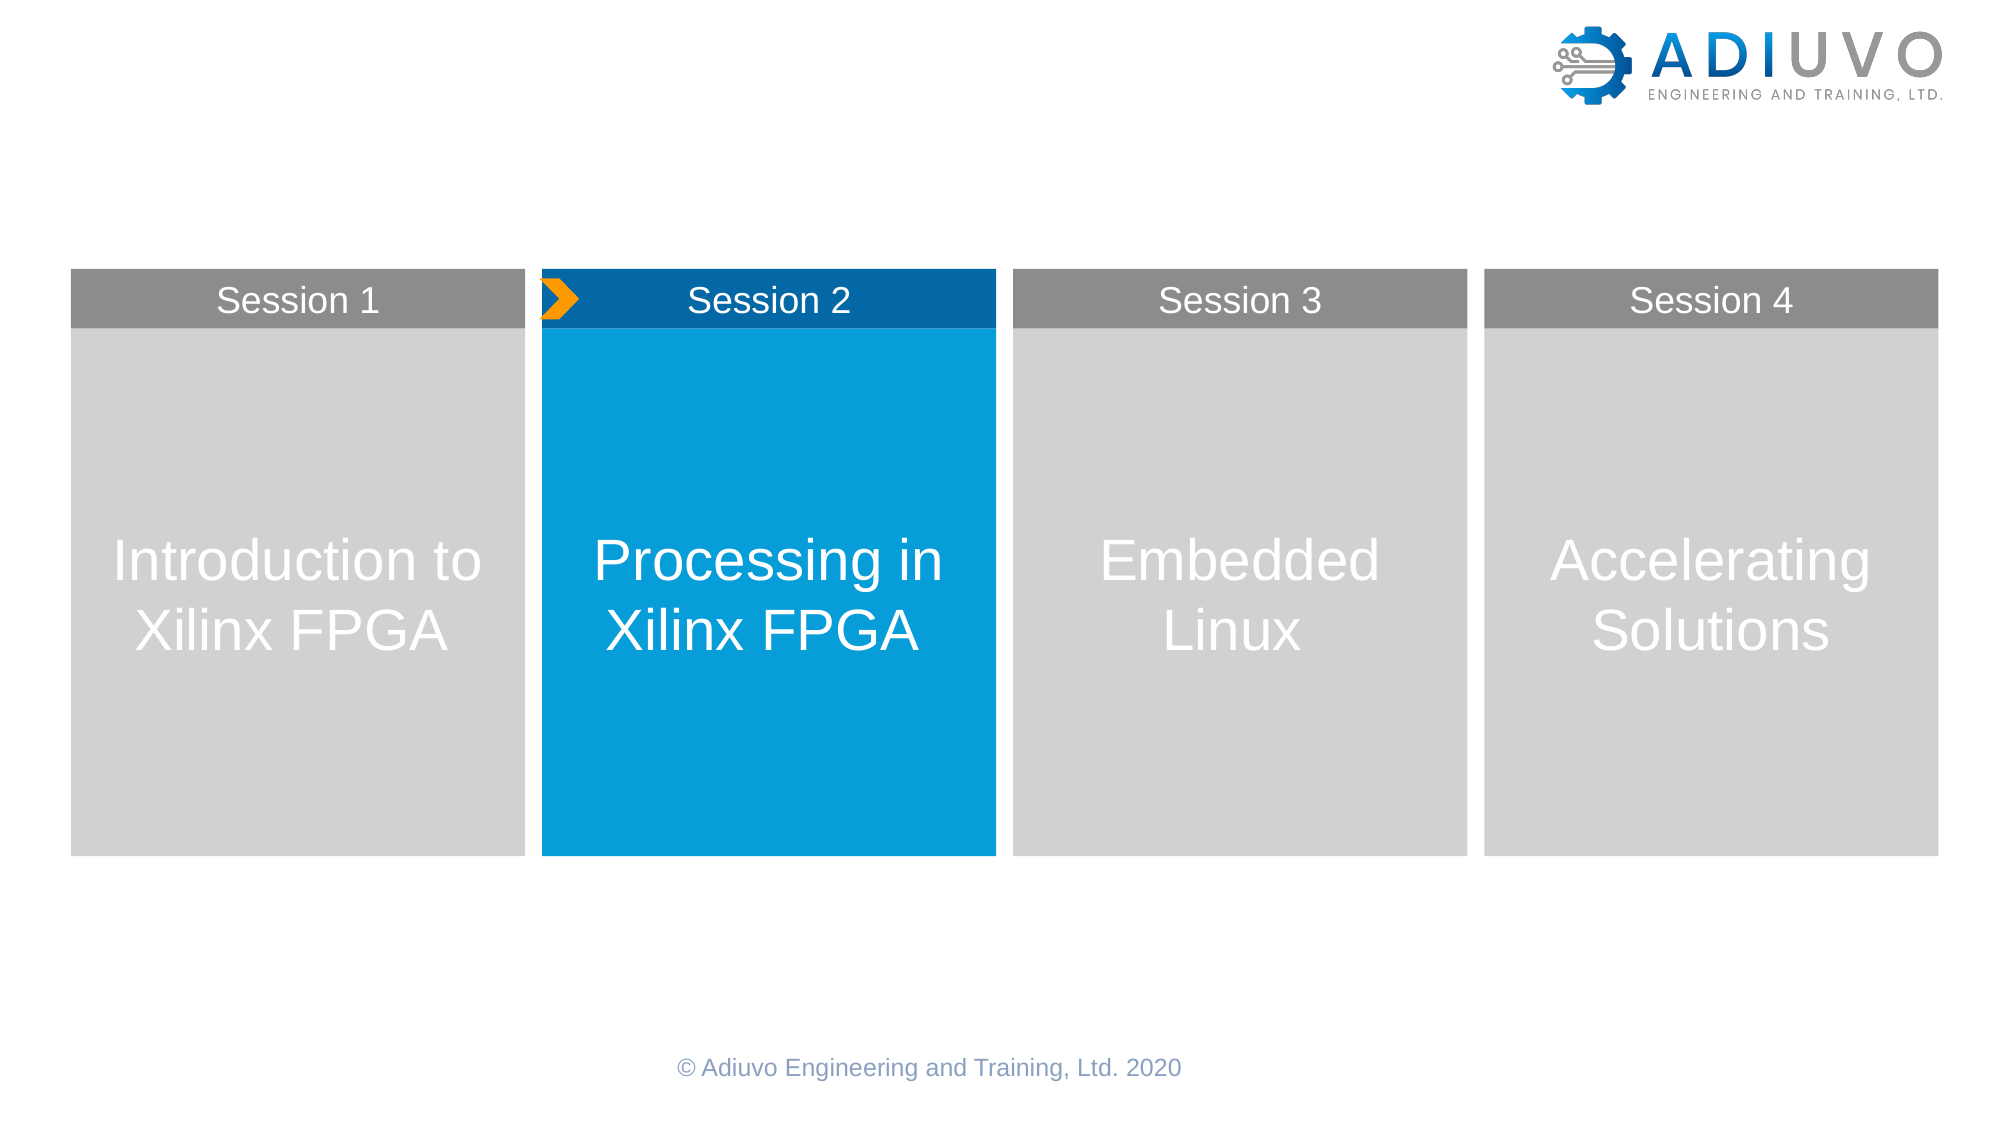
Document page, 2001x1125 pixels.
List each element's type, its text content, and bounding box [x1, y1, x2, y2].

text_box [536, 277, 581, 321]
text_box Session 1 [70, 268, 526, 328]
text_box Accelerating Solutions [1483, 328, 1939, 857]
text_box Processing in Xilinx FPGA [541, 328, 997, 857]
text_box Embedded Linux [1012, 328, 1468, 857]
text_box Session 2 [541, 268, 997, 328]
footer © Adiuvo Engineering and Training, Ltd. 2020 [662, 1036, 1338, 1097]
text_box Introduction to Xilinx FPGA [70, 328, 526, 857]
text_box Session 4 [1483, 268, 1939, 328]
picture [1549, 15, 1949, 119]
text_box Session 3 [1012, 268, 1468, 328]
